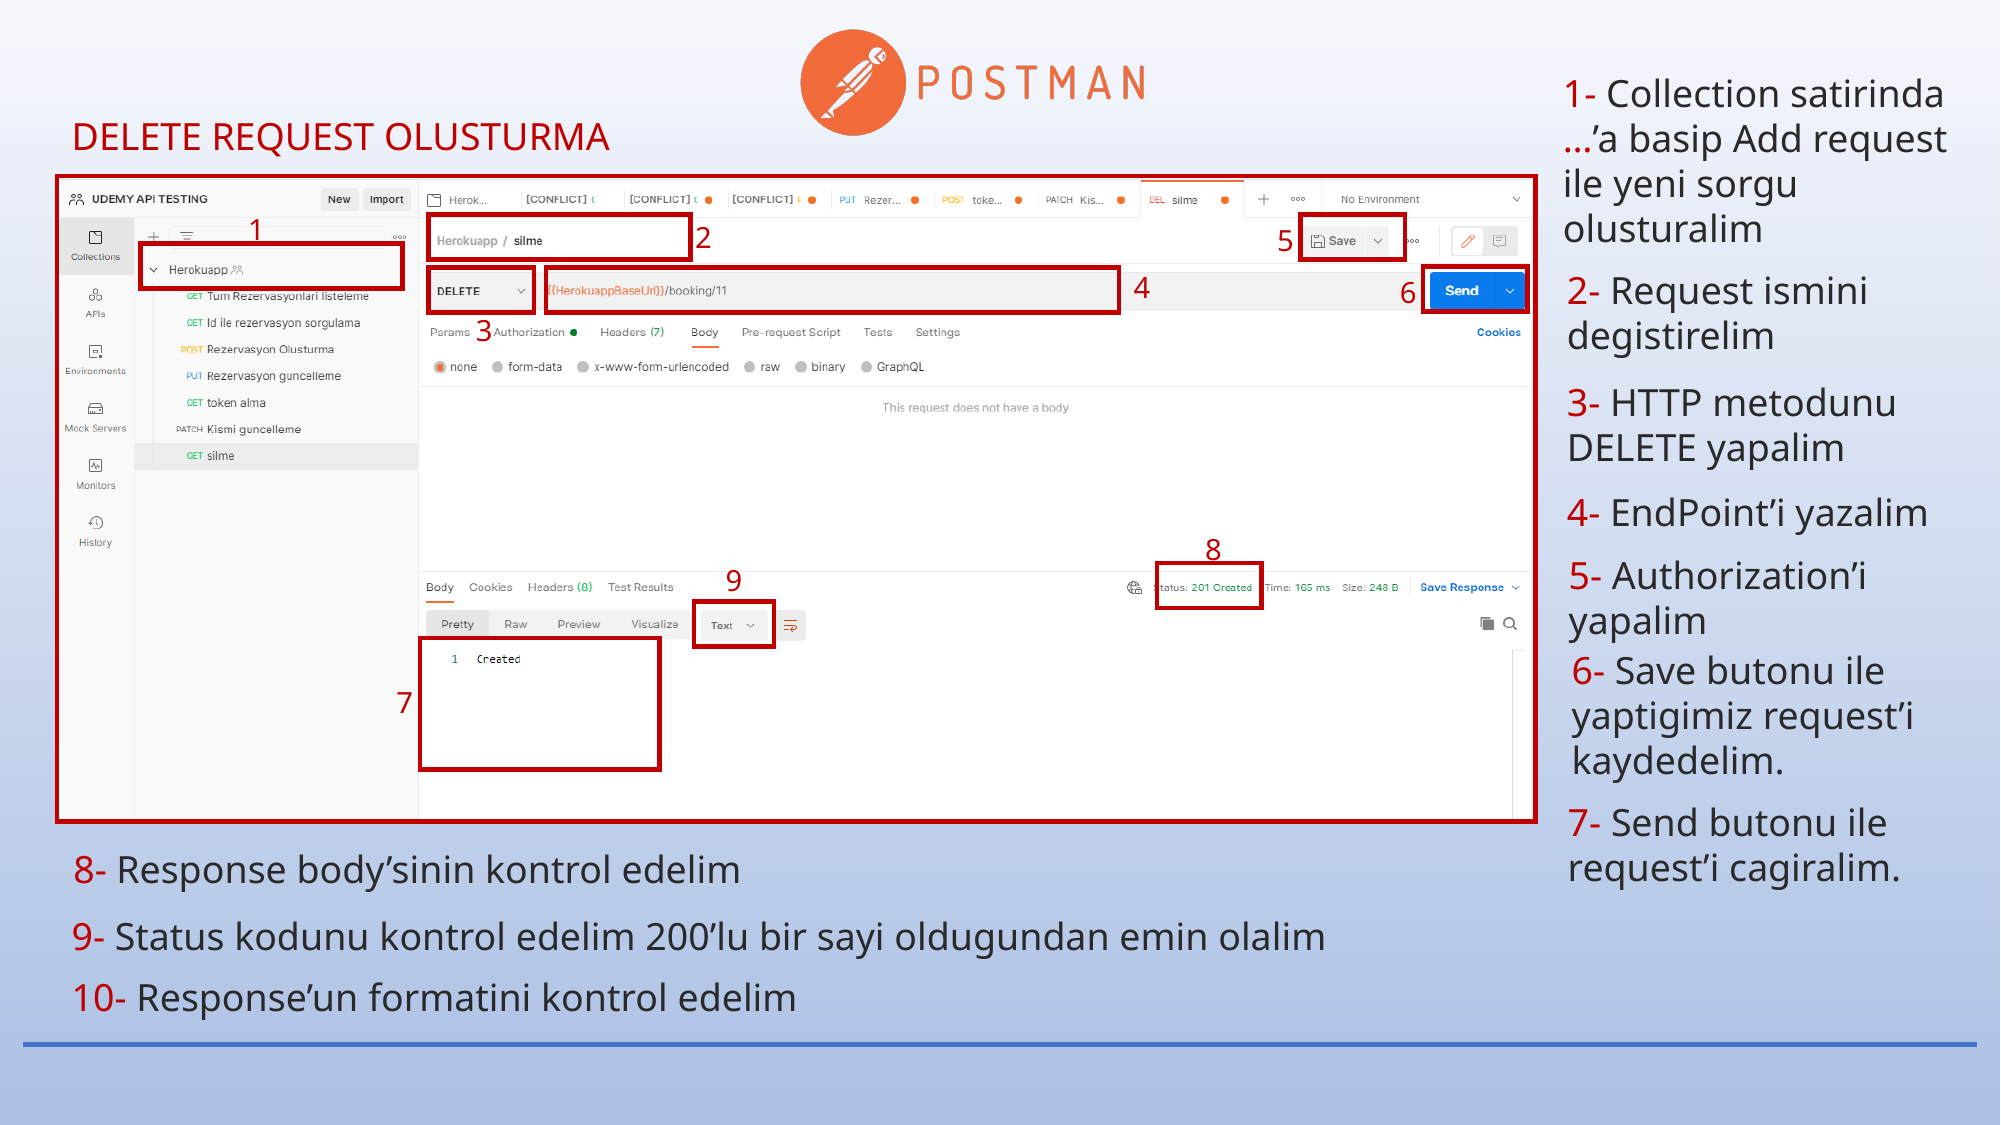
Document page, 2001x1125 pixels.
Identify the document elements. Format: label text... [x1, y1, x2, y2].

text_box 9- Status kodunu kontrol edelim 200’lu bir sayi oldugundan emin olalim [56, 905, 1496, 966]
text_box 1- Collection satirinda …’a basip Add request ile yeni sorgu olusturalim [1548, 62, 1975, 258]
picture [58, 177, 1538, 822]
text_box 5- Authorization’i yapalim [1553, 544, 1981, 650]
text_box 2- Request ismini degistirelim [1552, 259, 1979, 365]
text_box 7- Send butonu ile request’i cagiralim. [1553, 791, 1980, 897]
text_box 3- HTTP metodunu DELETE yapalim [1552, 371, 1979, 477]
text_box DELETE REQUEST OLUSTURMA [56, 105, 800, 166]
text_box 10- Response’un formatini kontrol edelim [56, 966, 1496, 1027]
text_box 6- Save butonu ile yaptigimiz request’i kaydedelim. [1556, 640, 1984, 790]
text_box 8- Response body’sinin kontrol edelim [58, 838, 1306, 899]
picture [774, 3, 1170, 162]
text_box 4- EndPoint’i yazalim [1552, 481, 1979, 542]
